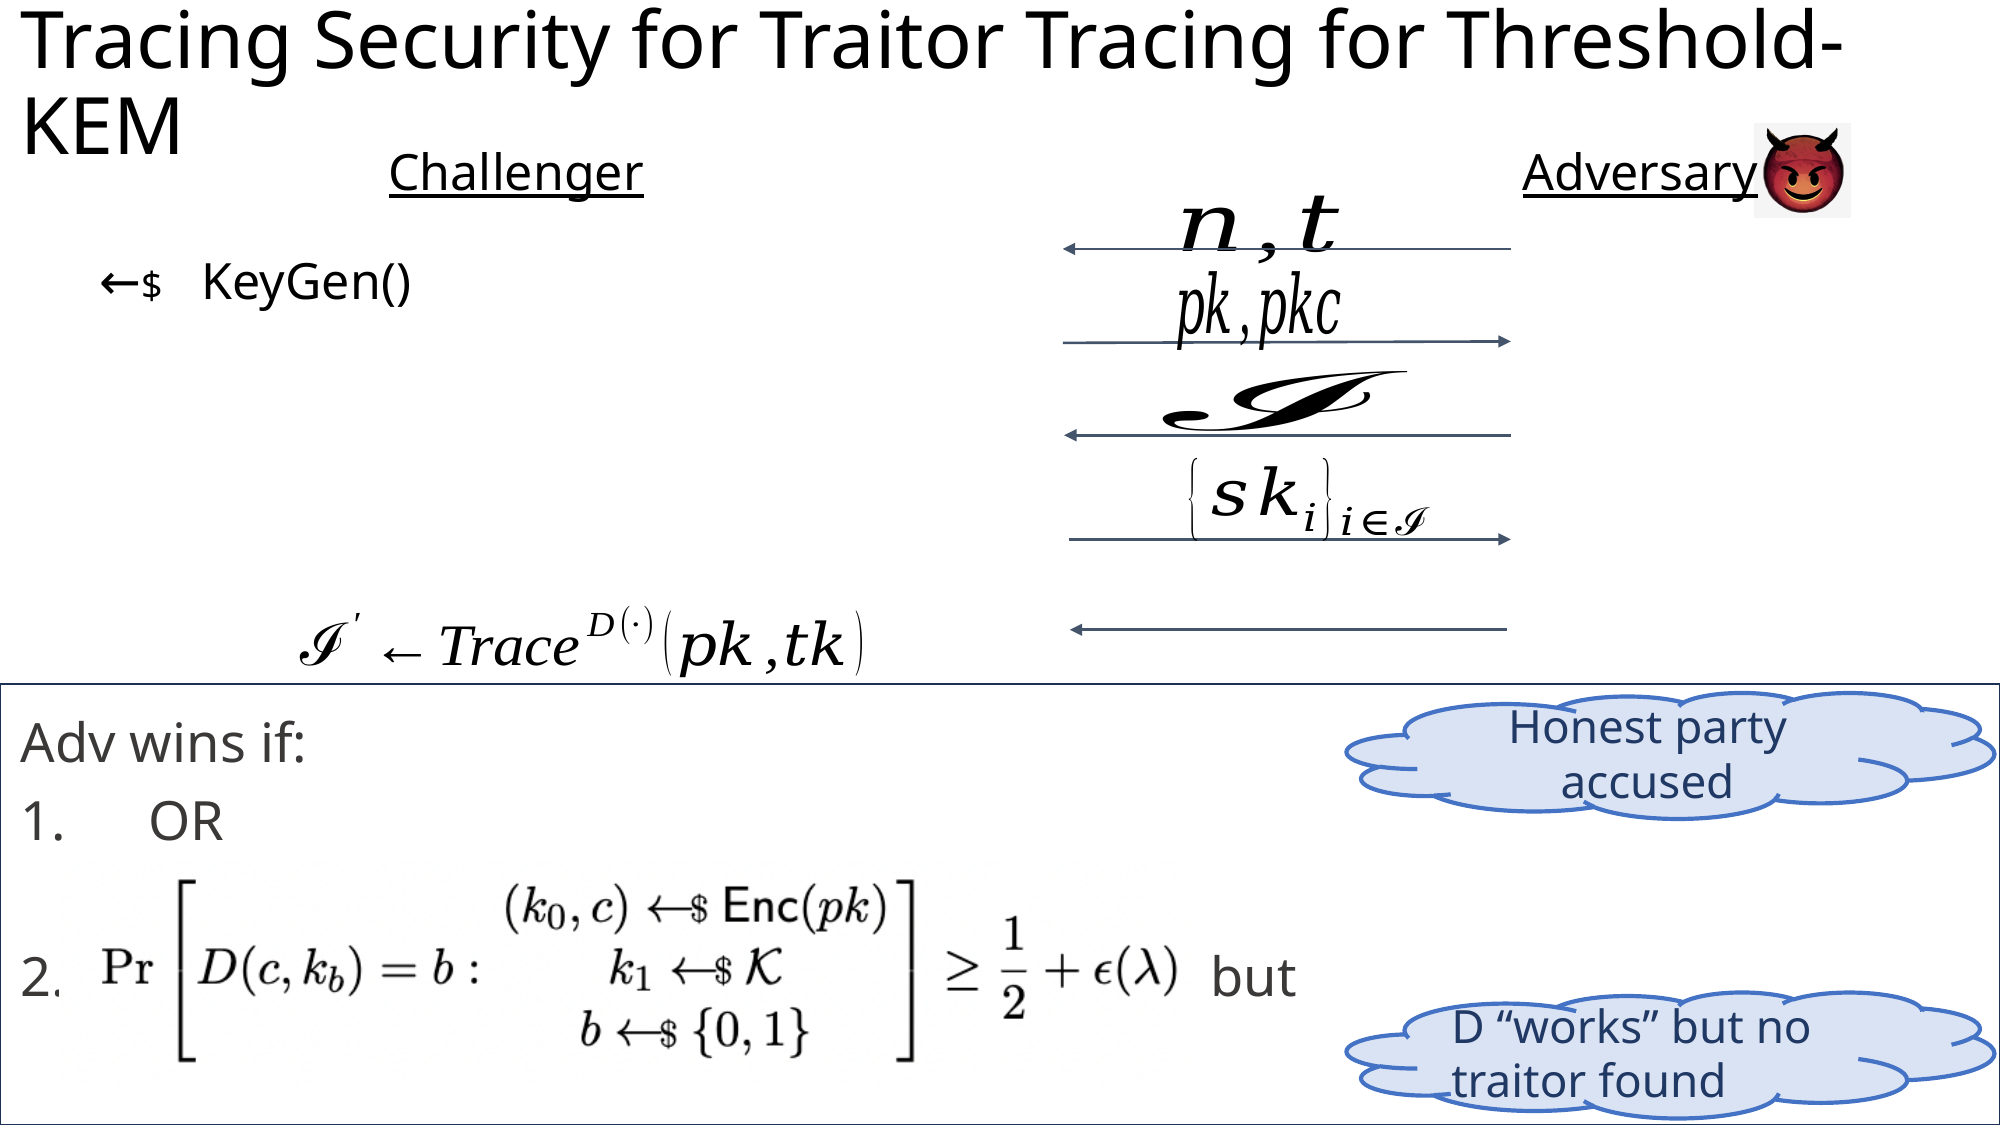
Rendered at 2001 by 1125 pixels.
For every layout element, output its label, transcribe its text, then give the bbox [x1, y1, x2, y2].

text_box [0, 683, 2000, 1125]
text_box Adversary [1507, 125, 1754, 216]
text_box Challenger [373, 125, 678, 216]
title Tracing Security for Traitor Tracing for Threshold-KEM [5, 5, 2000, 167]
picture [1754, 123, 1851, 218]
text_box Honest party accused [1346, 692, 1995, 819]
picture [59, 860, 1194, 1085]
text_box D “works” but no traitor found [1346, 992, 1995, 1119]
